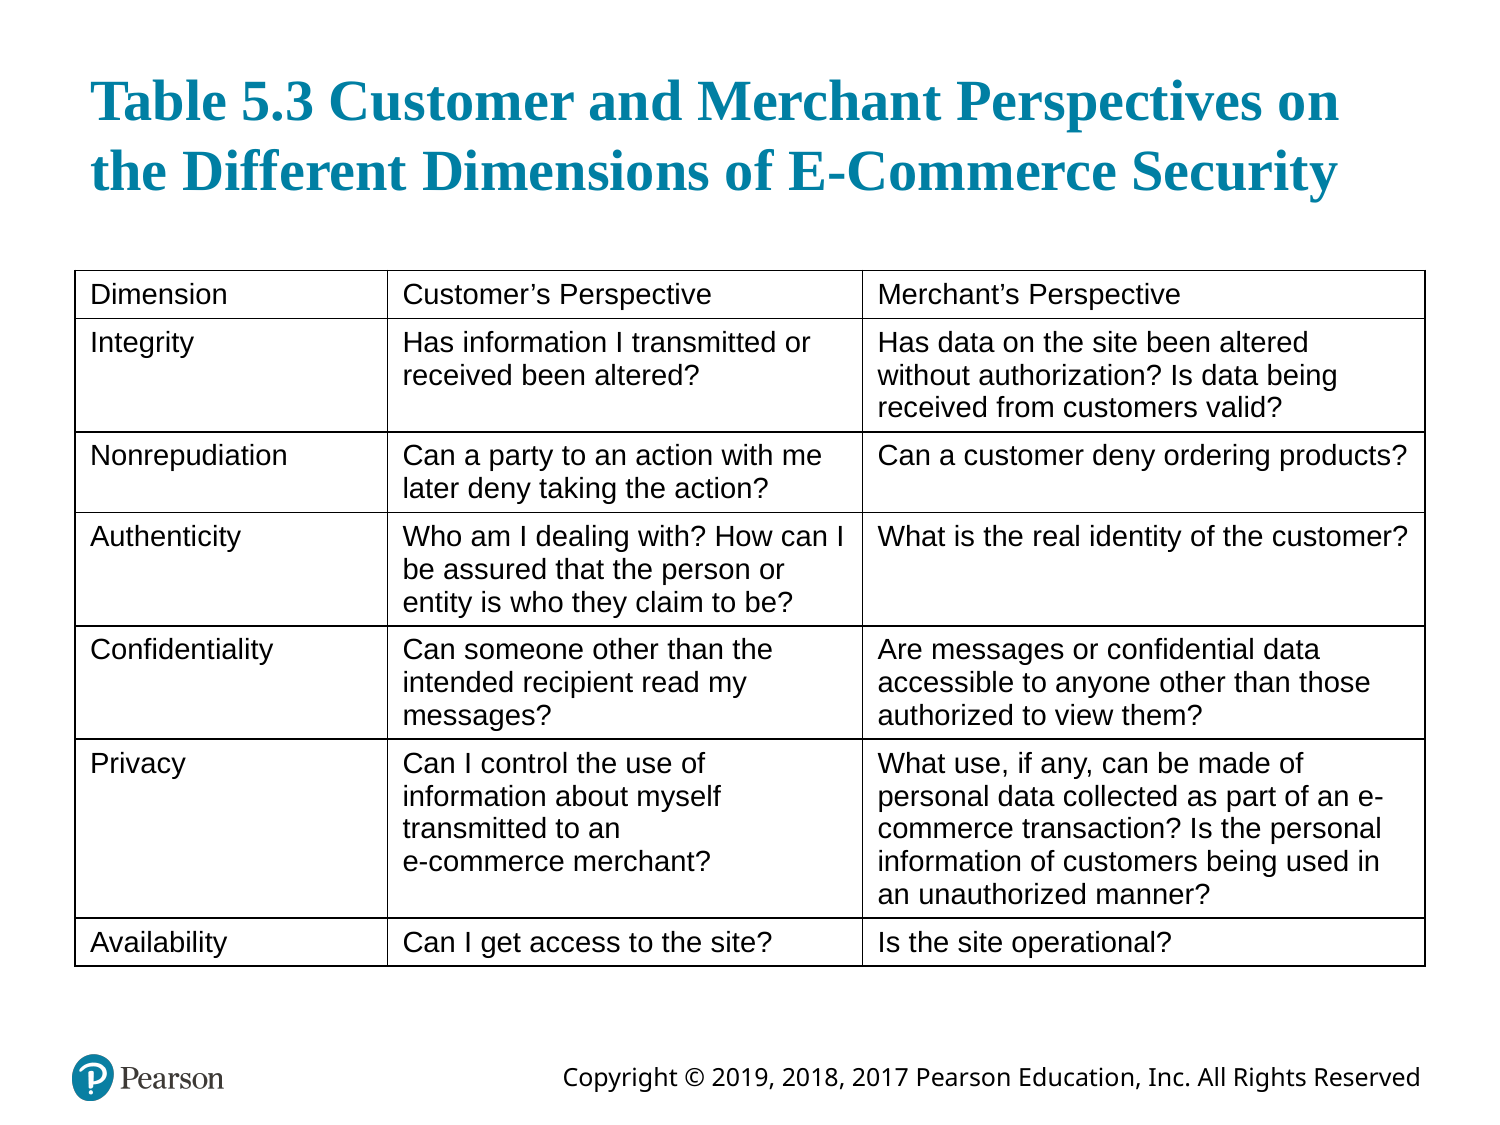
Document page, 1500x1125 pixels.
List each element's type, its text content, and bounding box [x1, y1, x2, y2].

table_header Merchant’s Perspective [863, 271, 1424, 318]
table_cell Can I get access to the site? [388, 919, 862, 965]
table_cell Can a customer deny ordering products? [863, 433, 1424, 512]
table_cell Integrity [76, 319, 387, 431]
table_cell Has information I transmitted or received been altered? [388, 319, 862, 431]
title Table 5.3 Customer and Merchant Perspectives on the Different Dimensions of E-Commerce Security [75, 41, 1425, 217]
picture [80, 1063, 106, 1088]
table_cell Can I control the use of information about myself transmitted to an e-commerce merchant? [388, 740, 862, 917]
table_cell Is the site operational? [863, 919, 1424, 965]
table_cell What is the real identity of the customer? [863, 513, 1424, 625]
table_header Customer’s Perspective [388, 271, 862, 318]
table_header Dimension [76, 271, 387, 318]
table_cell Who am I dealing with? How can I be assured that the person or entity is who they claim to be? [388, 513, 862, 625]
table_cell Has data on the site been altered without authorization? Is data being received from customers valid? [863, 319, 1424, 431]
table_cell Confidentiality [76, 627, 387, 738]
table_cell Availability [76, 919, 387, 965]
picture [98, 1054, 224, 1101]
table_cell Can someone other than the intended recipient read my messages? [388, 627, 862, 738]
table_cell Nonrepudiation [76, 433, 387, 512]
table_cell Are messages or confidential data accessible to anyone other than those authorized to view them? [863, 627, 1424, 738]
picture [72, 1087, 83, 1101]
table_cell What use, if any, can be made of personal data collected as part of an e-commerce transaction? Is the personal information of customers being used in an unauthorized manner? [863, 740, 1424, 917]
table_cell Can a party to an action with me later deny taking the action? [388, 433, 862, 512]
table_cell Privacy [76, 740, 387, 917]
picture [72, 1054, 88, 1070]
table_cell Authenticity [76, 513, 387, 625]
